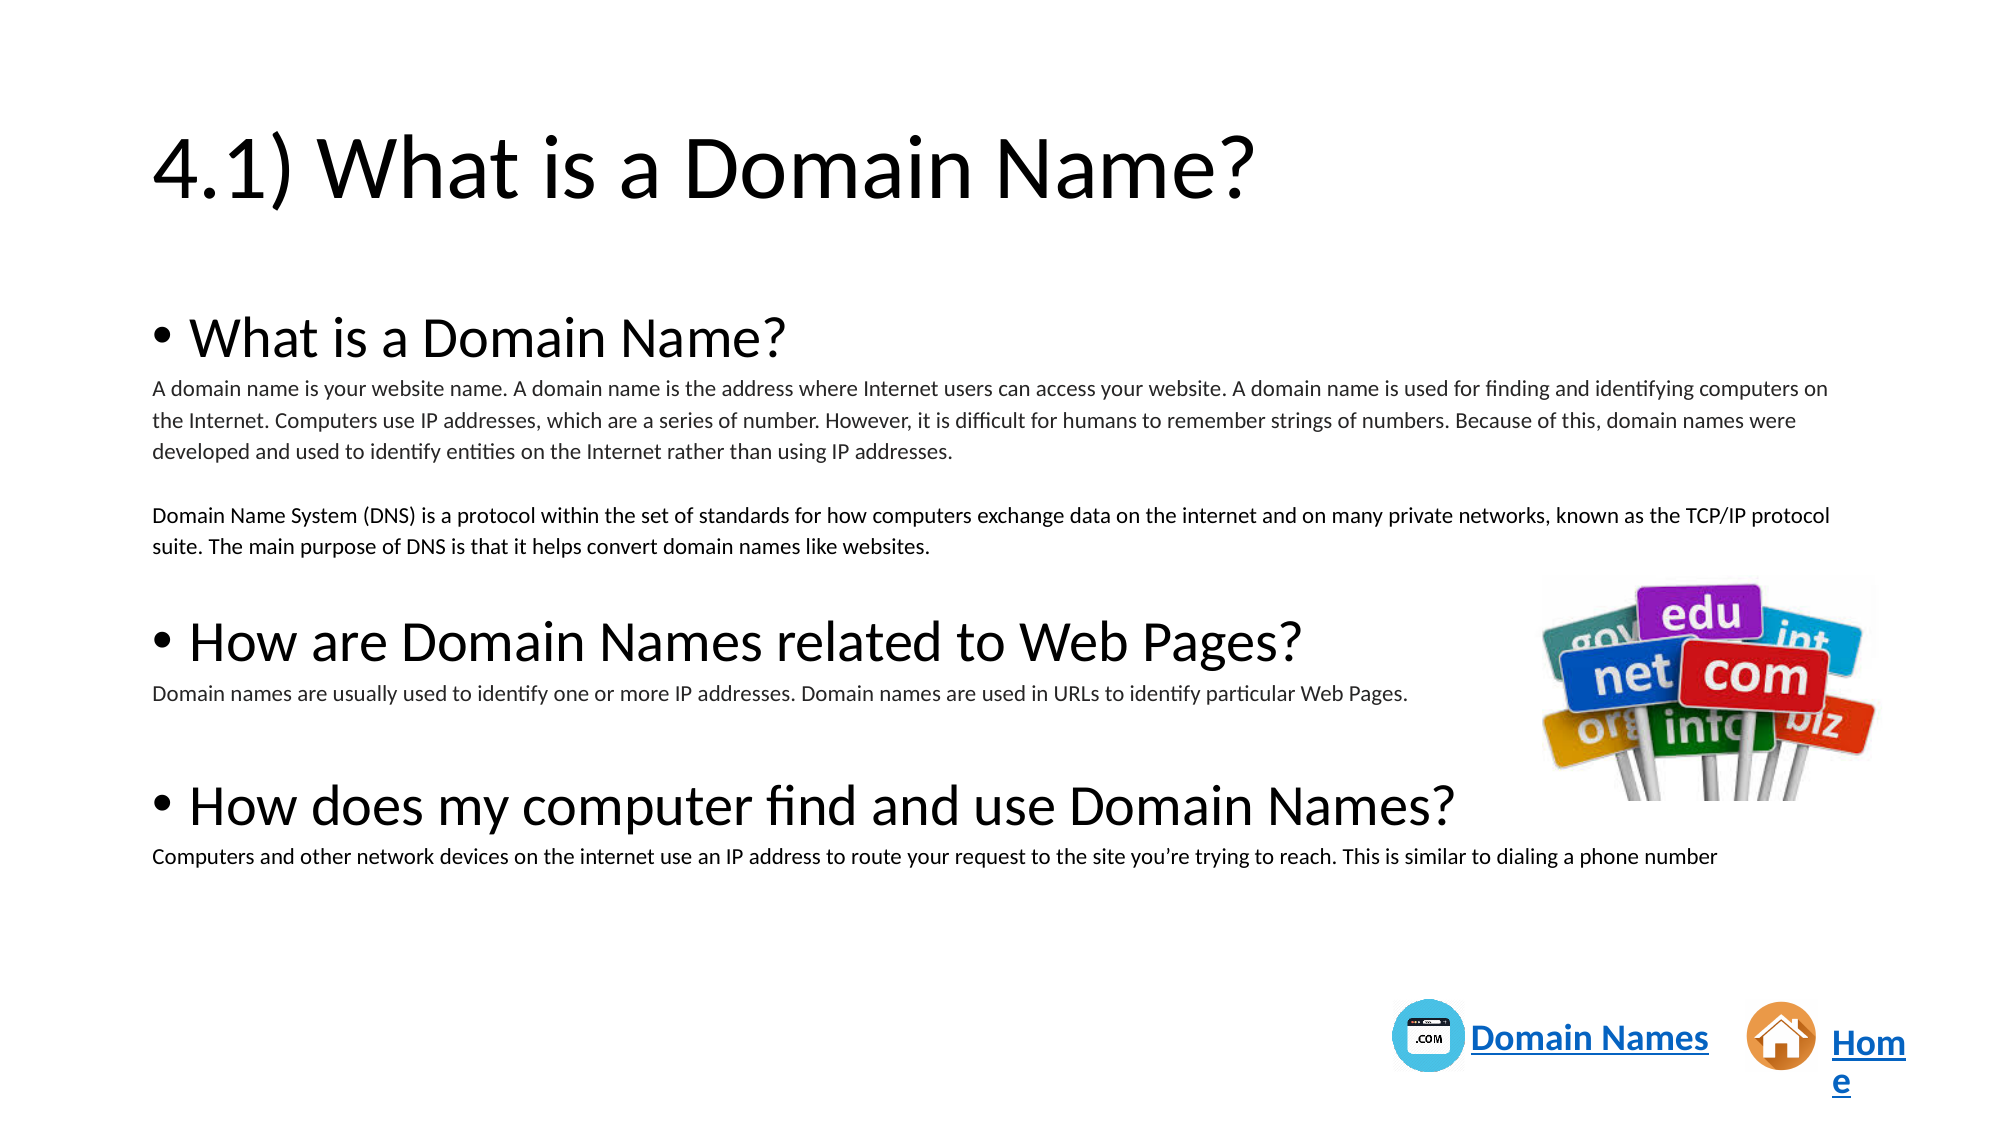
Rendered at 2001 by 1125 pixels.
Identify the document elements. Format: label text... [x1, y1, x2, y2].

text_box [1745, 999, 1941, 1072]
picture [1532, 564, 1886, 801]
picture [1391, 999, 1465, 1072]
text_box Domain Names [1468, 1005, 1727, 1066]
list What is a Domain Name? A domain name is your website name. A domain name is the address where Internet users can access your website. A domain name is used for finding and identifying computers on the Internet. Computers use IP addresses, which are a series of number. However, it is difficult for humans to remember strings of numbers. Because of this, domain names were developed and used to identify entities on the Internet rather than using IP addresses. Domain Name System (DNS) is a protocol within the set of standards for how computers exchange data on the internet and on many private networks, known as the TCP/IP protocol suite. The main purpose of DNS is that it helps convert domain names like websites. How are Domain Names related to Web Pages? Domain names are usually used to identify one or more IP addresses. Domain names are used in URLs to identify particular Web Pages. How does my computer find and use Domain Names? Computers and other network devices on the internet use an IP address to route your request to the site you’re trying to reach. This is similar to dialing a phone number [137, 299, 1863, 1014]
title 4.1) What is a Domain Name? [137, 59, 1863, 278]
